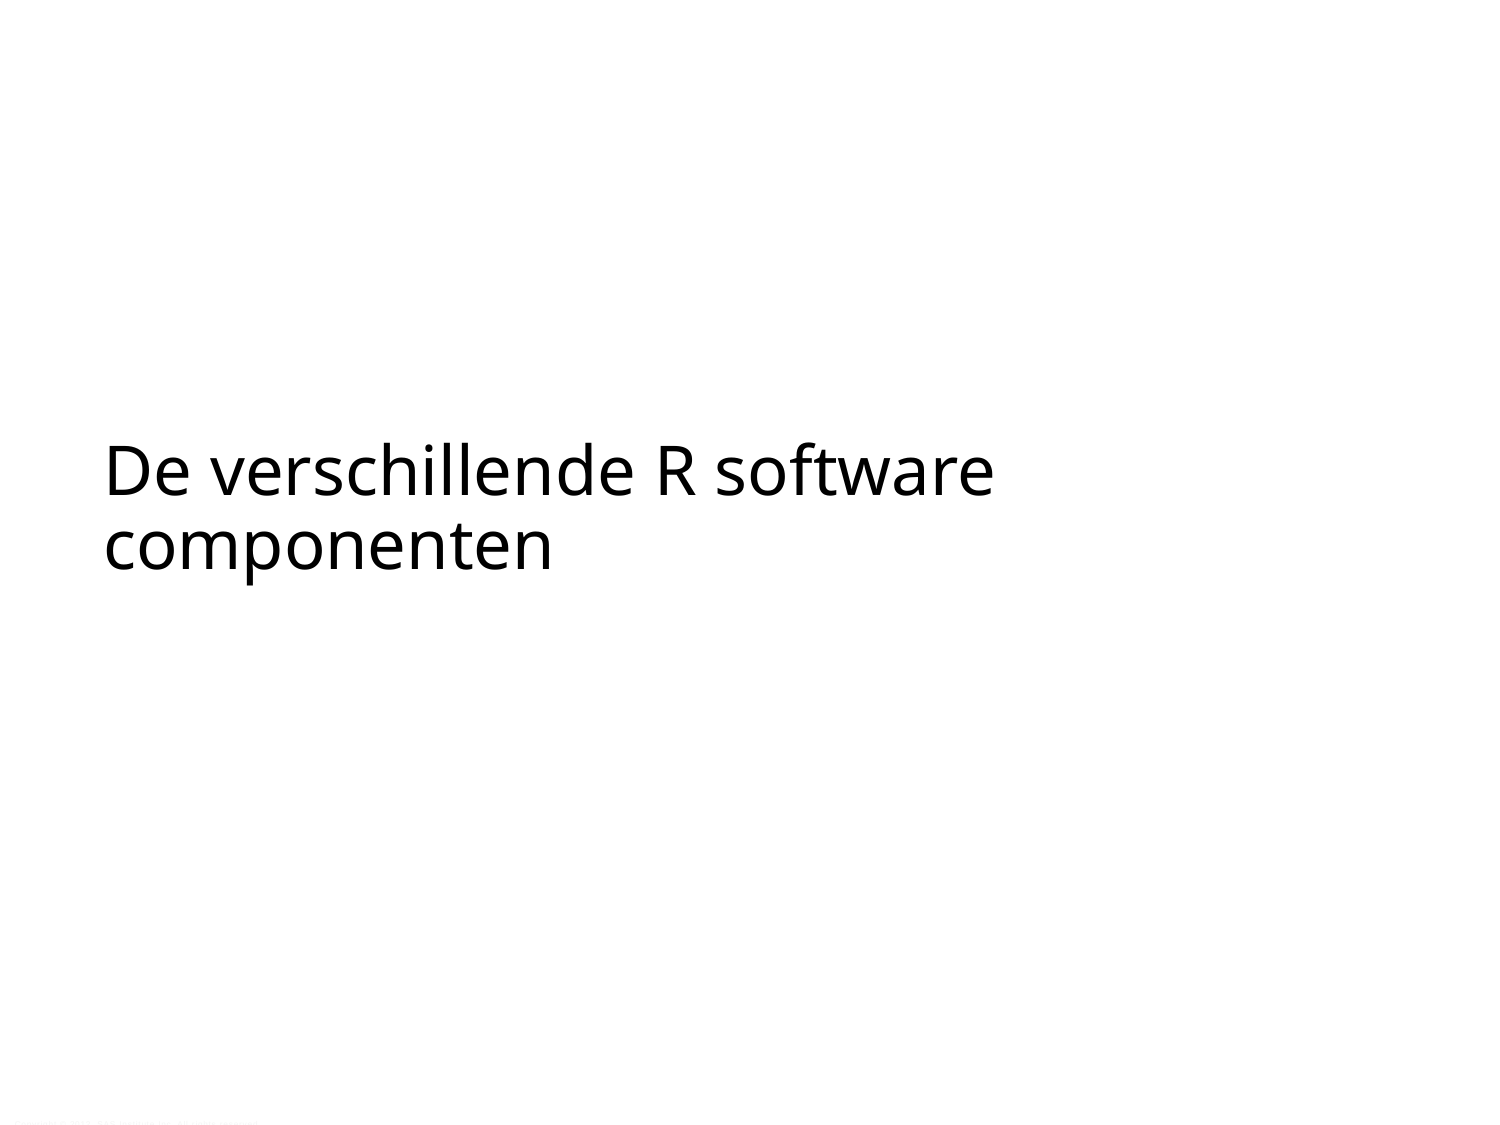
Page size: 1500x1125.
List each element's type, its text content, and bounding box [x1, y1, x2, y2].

text_box De verschillende R software componenten [88, 456, 1424, 565]
